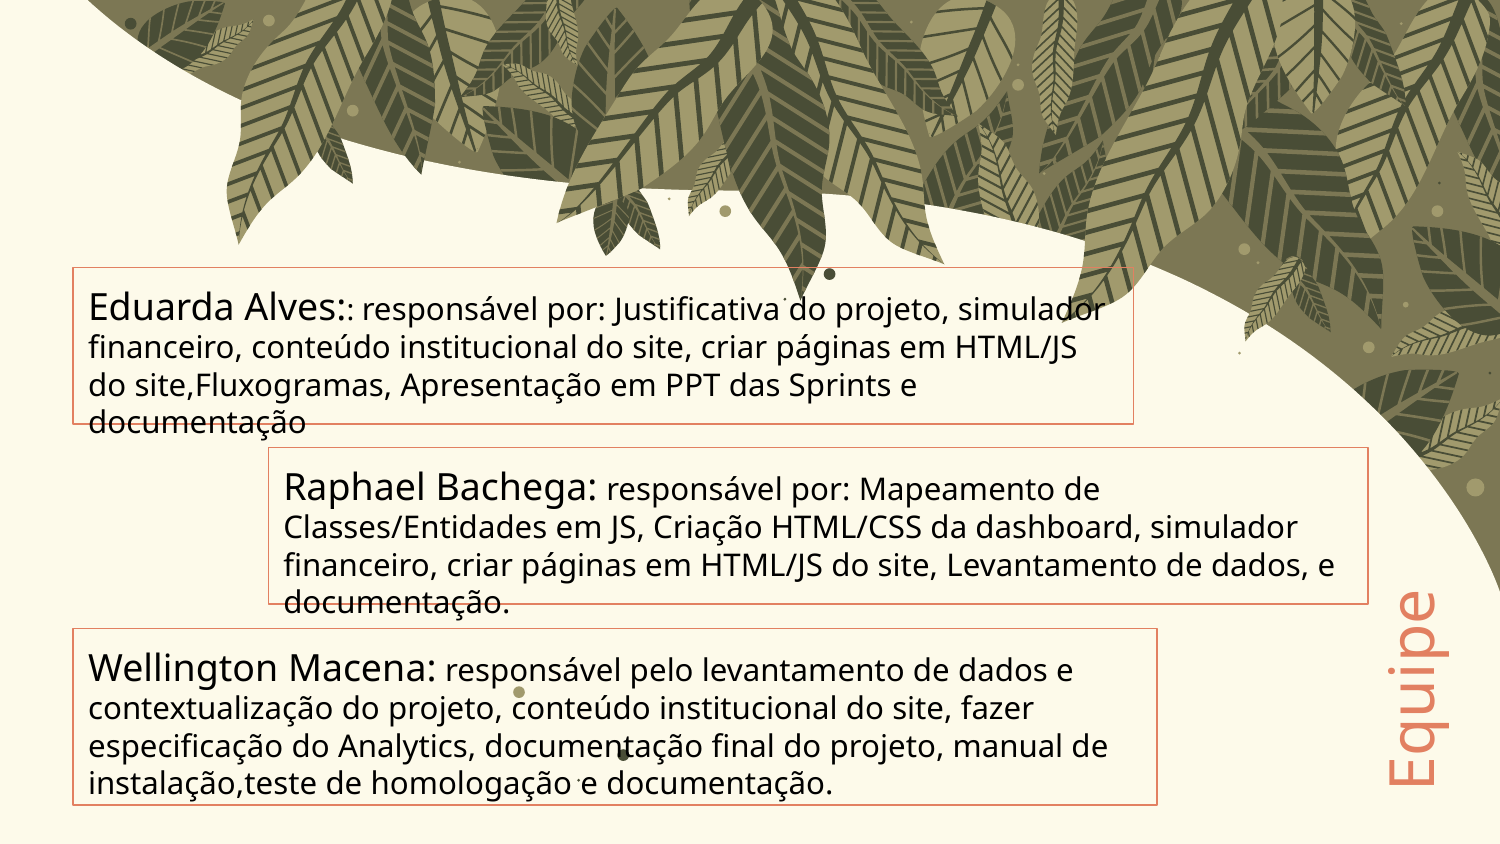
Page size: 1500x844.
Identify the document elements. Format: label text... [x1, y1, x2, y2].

text_box Raphael Bachega: responsável por: Mapeamento de Classes/Entidades em JS, Criação HTML/CSS da dashboard, simulador financeiro, criar páginas em HTML/JS do site, Levantamento de dados, e documentação. [268, 447, 1357, 605]
text_box Wellington Macena: responsável pelo levantamento de dados e contextualização do projeto, conteúdo institucional do site, fazer especificação do Analytics, documentação final do projeto, manual de instalação,teste de homologação e documentação. [73, 628, 1157, 806]
text_box Eduarda Alves:: responsável por: Justificativa do projeto, simulador financeiro, conteúdo institucional do site, criar páginas em HTML/JS do site,Fluxogramas, Apresentação em PPT das Sprints e documentação [73, 267, 1134, 425]
title Equipe [1357, 143, 1452, 807]
